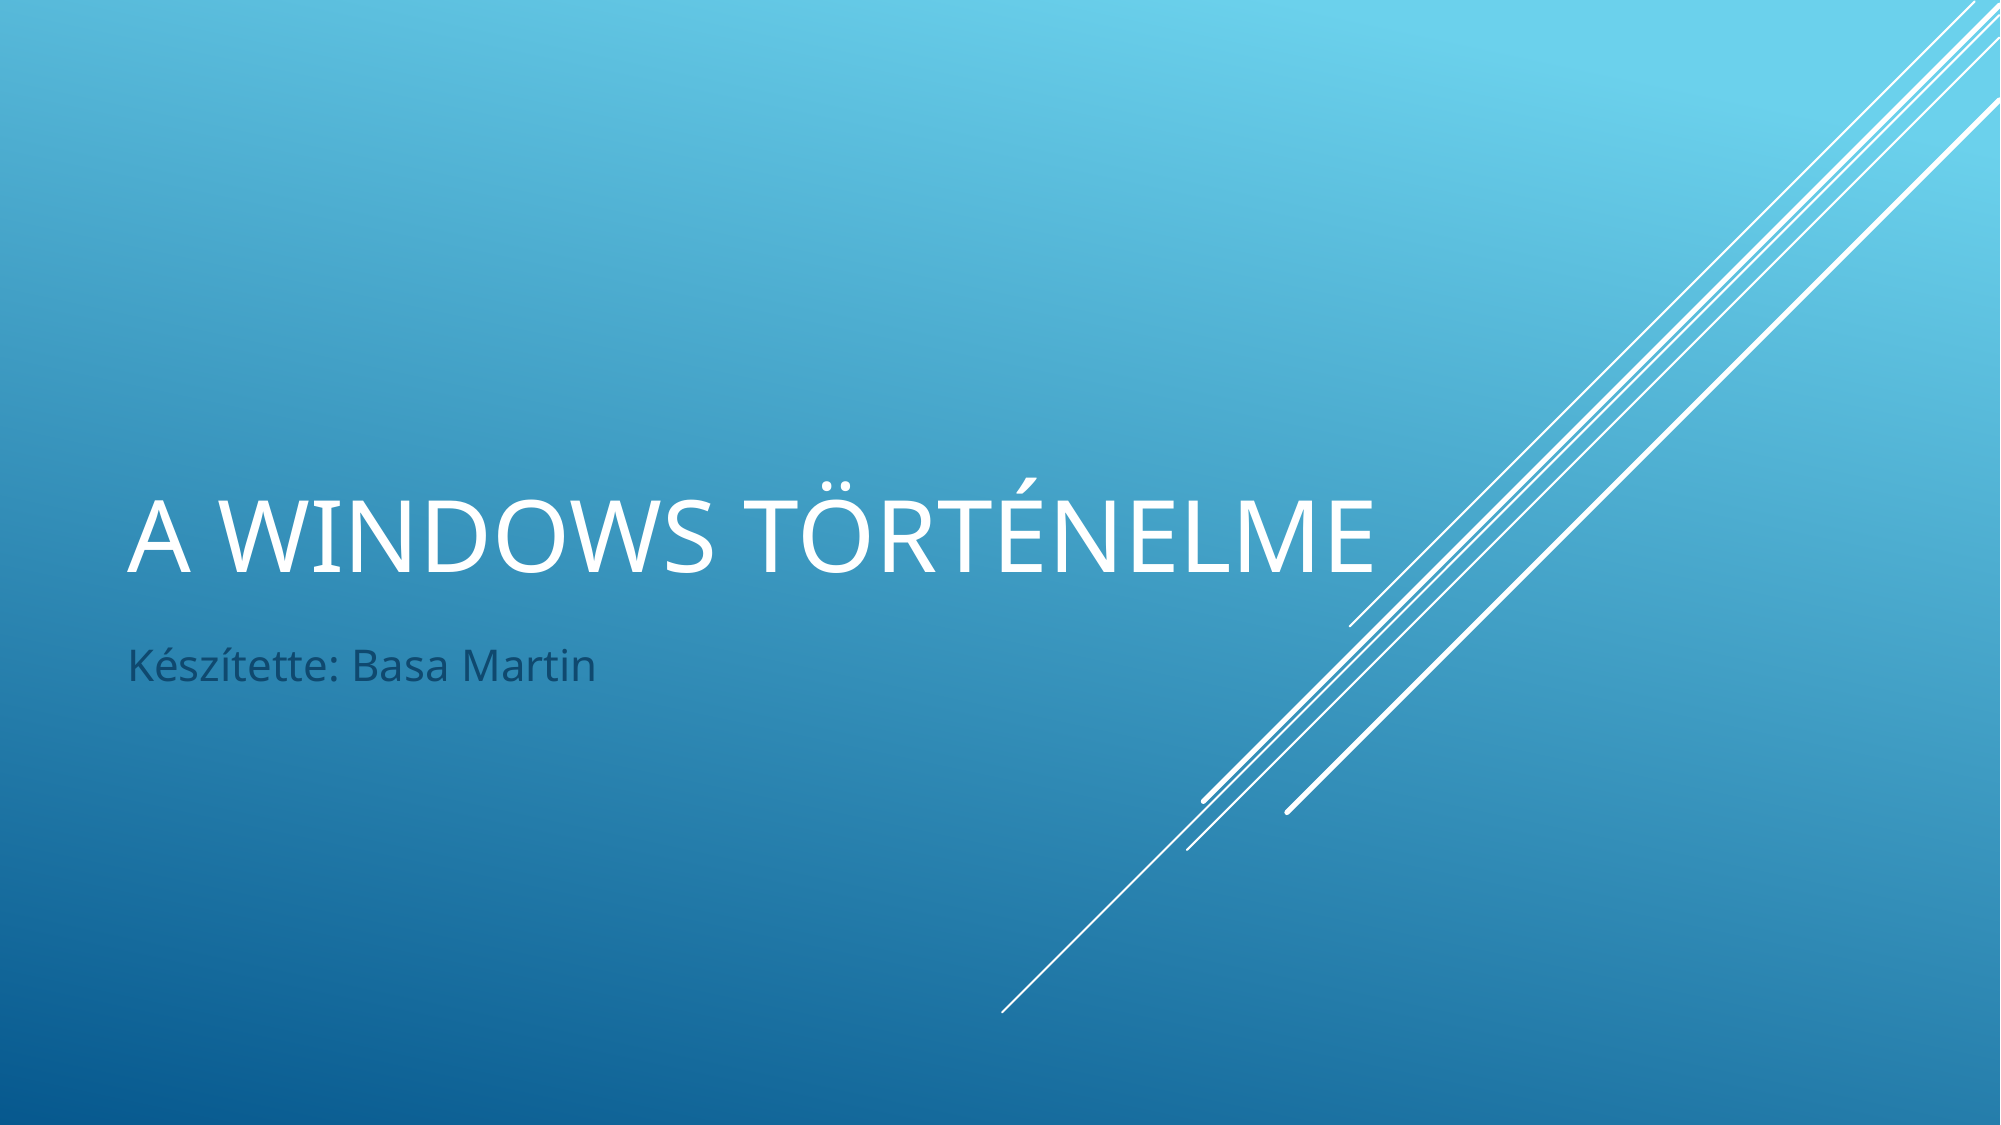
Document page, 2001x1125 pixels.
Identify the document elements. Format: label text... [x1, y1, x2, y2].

title A Windows történelme [112, 112, 1425, 600]
subtitle Készítette: Basa Martin [112, 630, 1163, 950]
